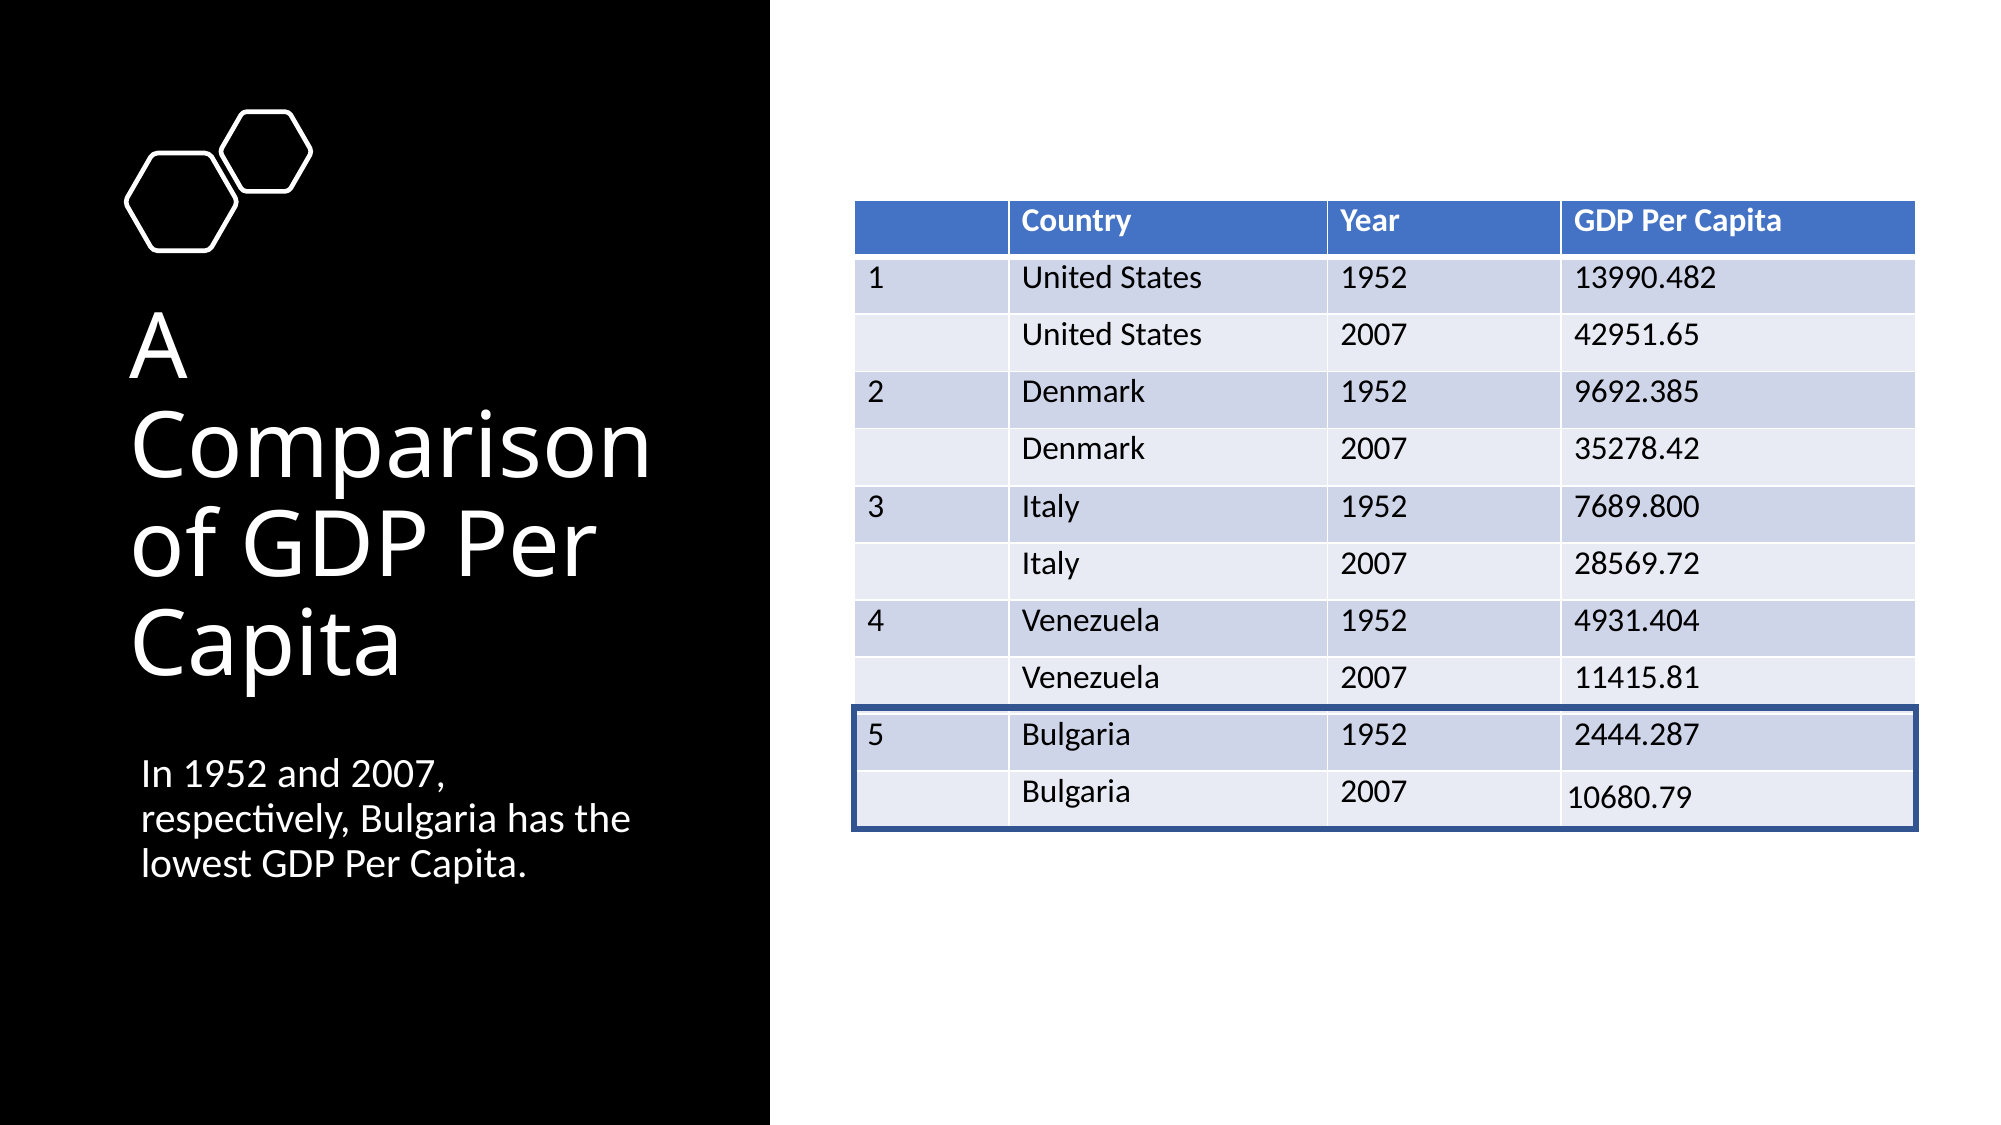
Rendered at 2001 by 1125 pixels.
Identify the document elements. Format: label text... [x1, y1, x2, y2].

table_cell United States [1010, 315, 1327, 371]
table_cell 7689.800 [1562, 487, 1915, 542]
table_cell Denmark [1010, 429, 1327, 485]
table_cell Italy [1010, 487, 1327, 542]
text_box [125, 111, 311, 251]
text_box [0, 0, 771, 1125]
table_cell Venezuela [1010, 601, 1327, 656]
table_cell Italy [1010, 544, 1327, 599]
table_cell 1952 [1328, 260, 1560, 313]
table_cell 1 [855, 260, 1008, 313]
table_cell [855, 658, 1008, 706]
table_cell 9692.385 [1562, 372, 1915, 428]
table_cell United States [1010, 260, 1327, 313]
table_cell 2007 [1328, 429, 1560, 485]
table_cell 13990.482 [1562, 260, 1915, 313]
table_cell 35278.42 [1562, 429, 1915, 485]
table_cell 11415.81 [1562, 658, 1915, 706]
table_cell 4 [855, 601, 1008, 656]
table_cell 2007 [1328, 658, 1560, 706]
text_box [771, 0, 2000, 1125]
table_header Year [1328, 201, 1560, 254]
table_header [855, 201, 1008, 254]
text_box [853, 706, 1917, 830]
table_cell 4931.404 [1562, 601, 1915, 656]
table_header GDP Per Capita [1562, 201, 1915, 254]
table_cell 2007 [1328, 315, 1560, 371]
table_cell 2 [855, 372, 1008, 428]
table_cell Venezuela [1010, 658, 1327, 706]
title A Comparison of GDP Per Capita [114, 266, 698, 703]
table_cell Denmark [1010, 372, 1327, 428]
list In 1952 and 2007, respectively, Bulgaria has the lowest GDP Per Capita. [125, 743, 668, 950]
table_cell 1952 [1328, 487, 1560, 542]
table_cell 3 [855, 487, 1008, 542]
table_cell 2007 [1328, 544, 1560, 599]
table_header Country [1010, 201, 1327, 254]
table_cell 42951.65 [1562, 315, 1915, 371]
table_cell 1952 [1328, 601, 1560, 656]
table_cell 28569.72 [1562, 544, 1915, 599]
table_cell [855, 544, 1008, 599]
table_cell 1952 [1328, 372, 1560, 428]
table_cell [855, 429, 1008, 485]
table_cell [855, 315, 1008, 371]
